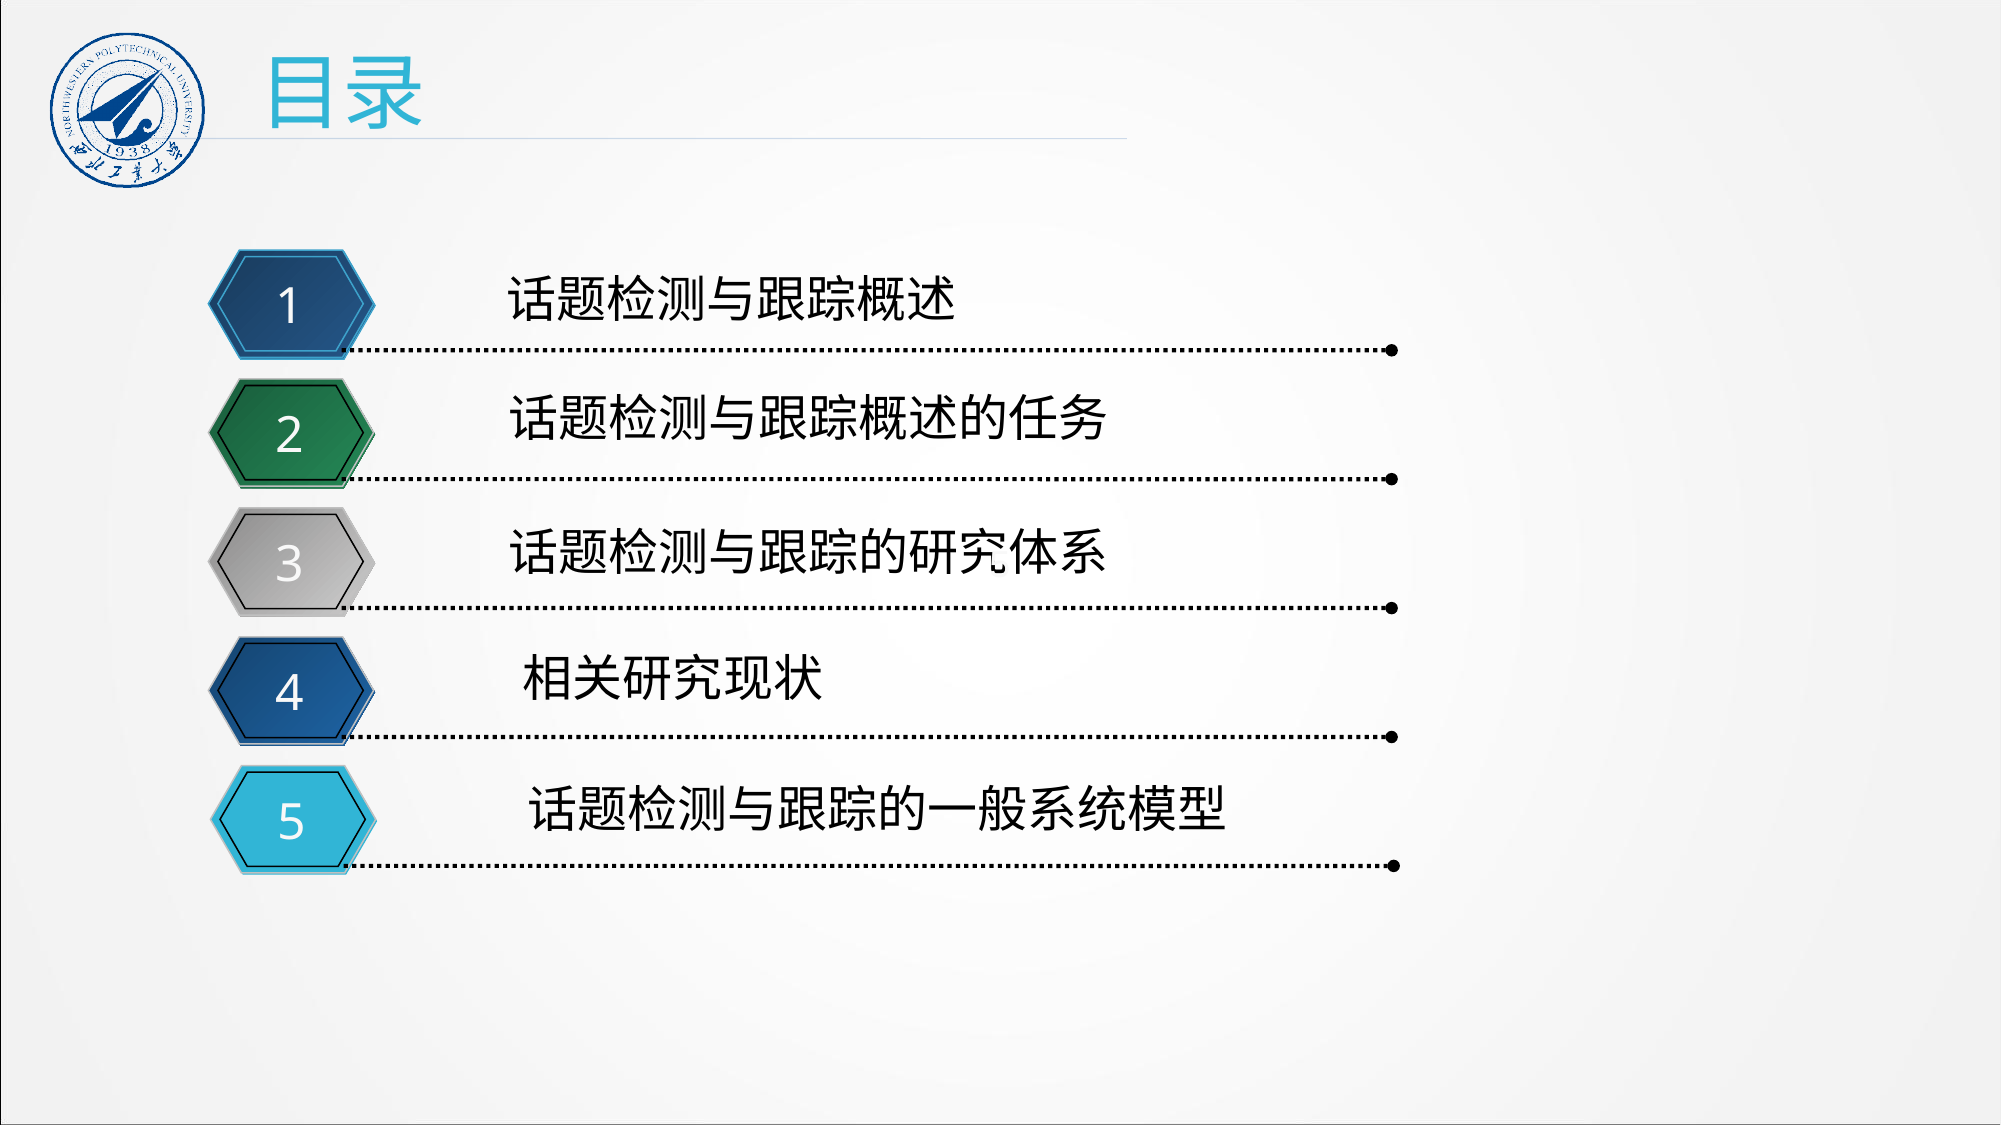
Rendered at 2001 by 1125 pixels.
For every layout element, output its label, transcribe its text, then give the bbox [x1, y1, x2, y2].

text_box 话题检测与跟踪的研究体系 [493, 513, 1124, 588]
text_box 话题检测与跟踪概述的任务 [493, 378, 1124, 454]
text_box 话题检测与跟踪概述 [491, 260, 980, 336]
text_box 话题检测与跟踪的一般系统模型 [512, 769, 1243, 845]
text_box [1385, 472, 1398, 486]
text_box 5 [974, 532, 1026, 593]
text_box 目录 [245, 32, 1520, 147]
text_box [208, 378, 375, 489]
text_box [208, 507, 375, 617]
text_box [1385, 601, 1398, 615]
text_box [208, 636, 375, 746]
text_box 相关研究现状 [508, 638, 838, 714]
text_box [1387, 859, 1400, 873]
text_box [1385, 344, 1398, 357]
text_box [208, 250, 375, 360]
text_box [210, 765, 377, 875]
picture [0, 0, 2001, 1125]
text_box [1385, 730, 1398, 744]
